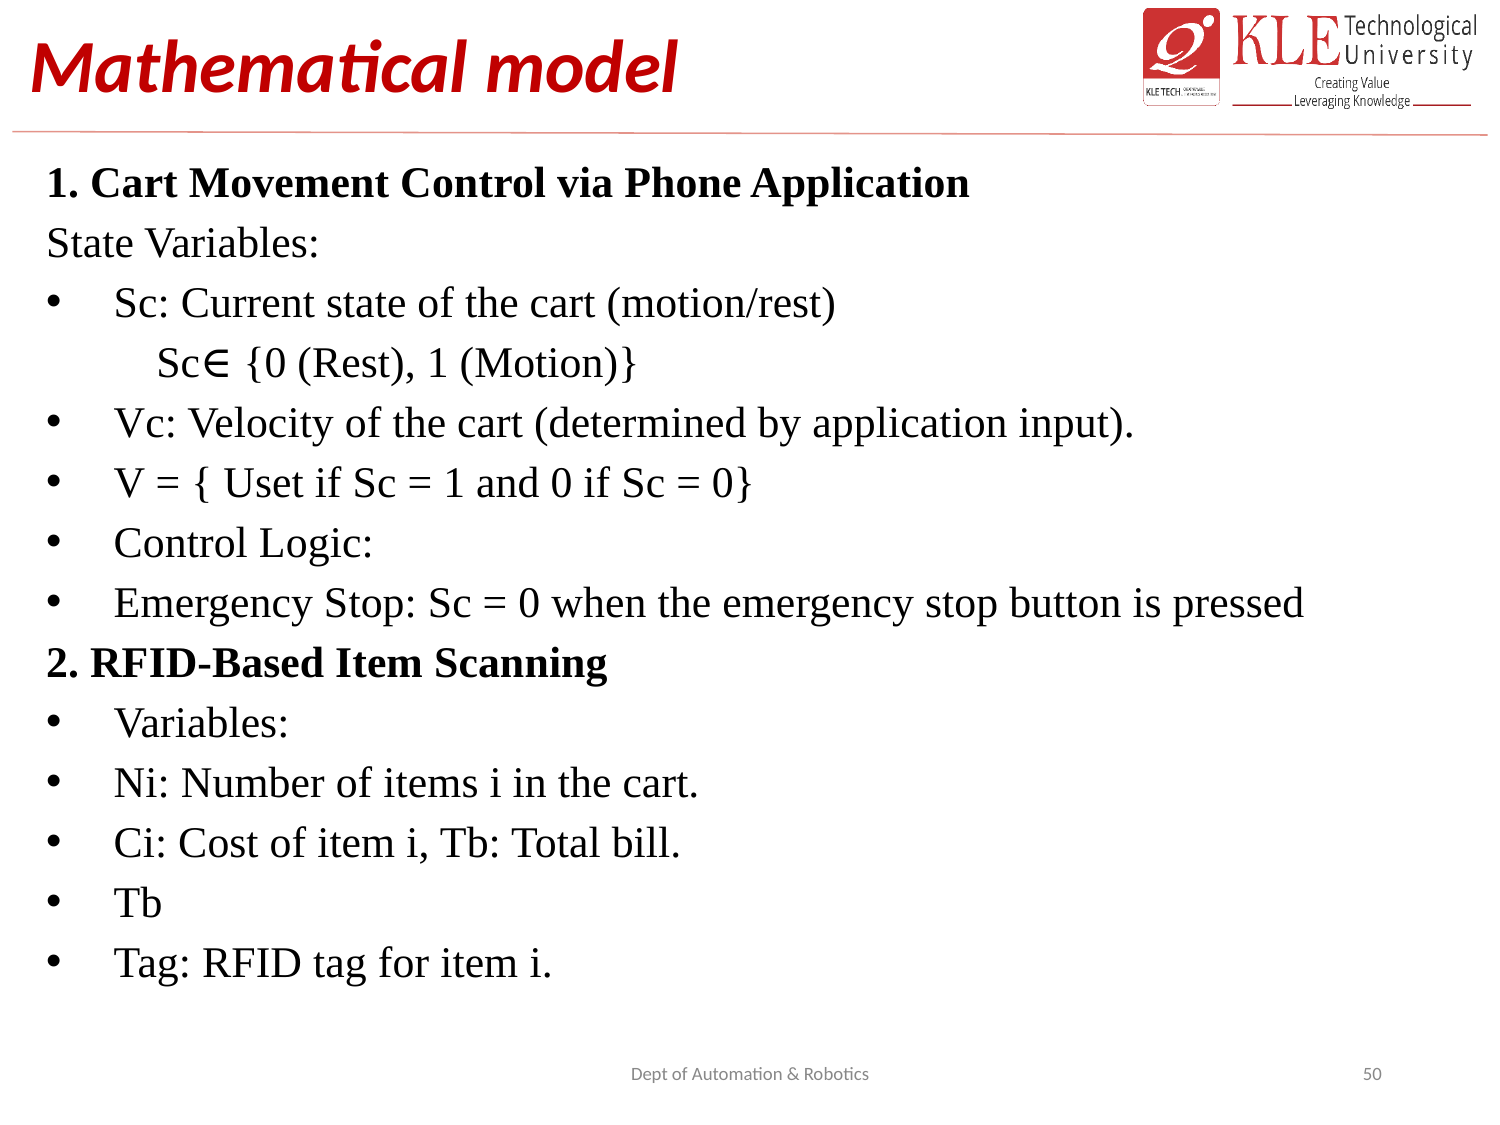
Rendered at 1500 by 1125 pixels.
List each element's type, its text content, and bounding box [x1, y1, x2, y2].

title Mathematical model [14, 25, 1155, 112]
footer Dept of Automation & Robotics [496, 1042, 1004, 1103]
picture [1143, 2, 1478, 109]
slide_number 50 [1059, 1042, 1397, 1103]
